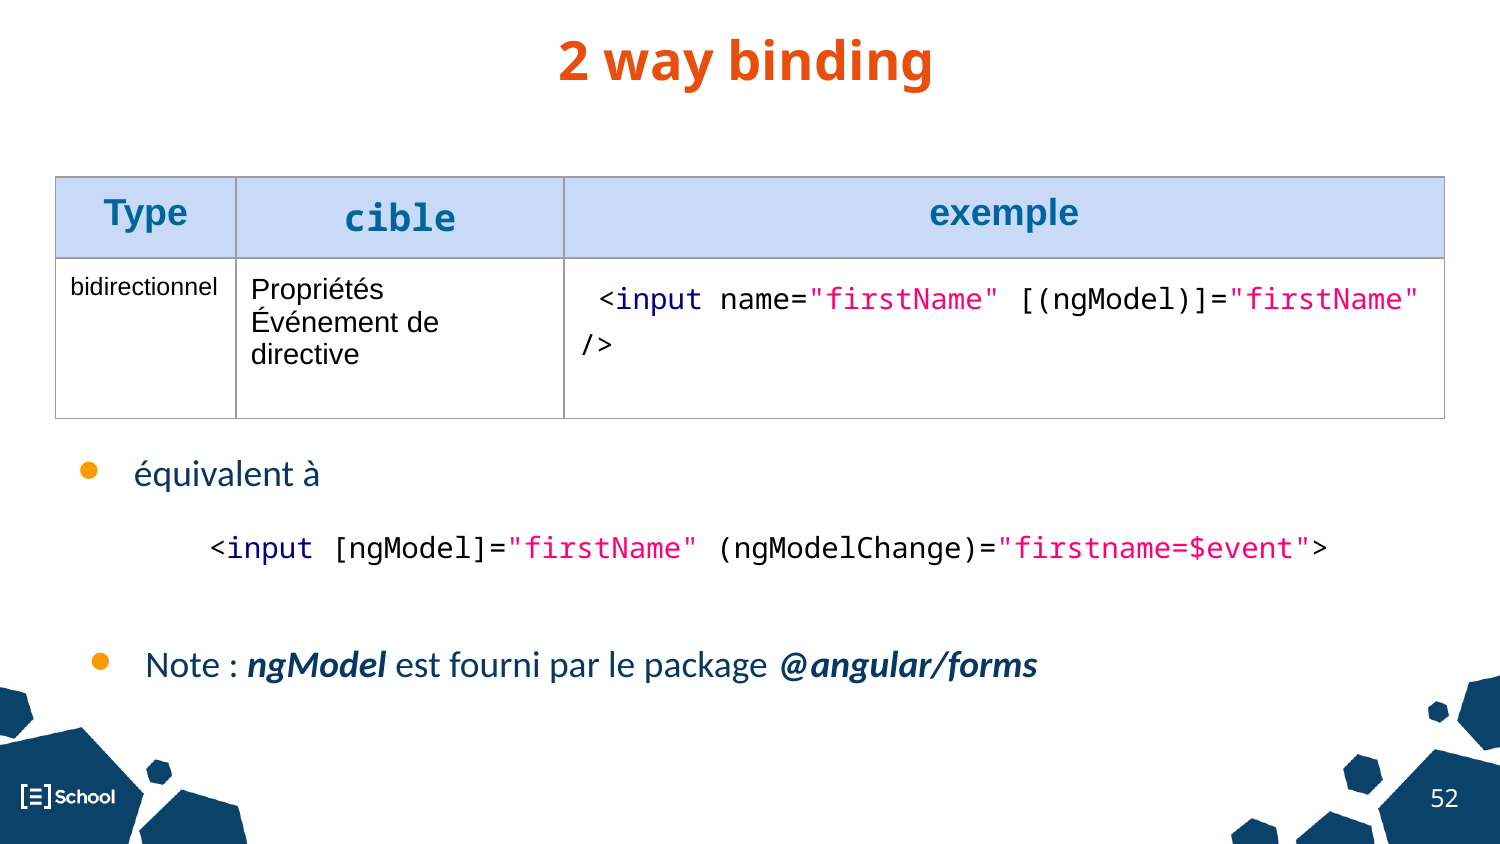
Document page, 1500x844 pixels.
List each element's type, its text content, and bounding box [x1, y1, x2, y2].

table_cell <input name="firstName" [(ngModel)]="firstName" /> [565, 259, 1444, 418]
table_cell bidirectionnel [56, 259, 235, 418]
table_header cible [237, 178, 563, 257]
picture [0, 0, 1500, 844]
table_header Type [56, 178, 235, 257]
table_cell Propriétés Événement de directive [237, 259, 563, 418]
text_box équivalent à <input [ngModel]="firstName" (ngModelChange)="firstname=$event"> [43, 439, 1456, 616]
text_box 2 way binding [22, 11, 1472, 123]
table_header exemple [565, 178, 1444, 257]
slide_number ‹#› [1383, 767, 1474, 832]
text_box Note : ngModel est fourni par le package @angular/forms [55, 574, 1468, 752]
